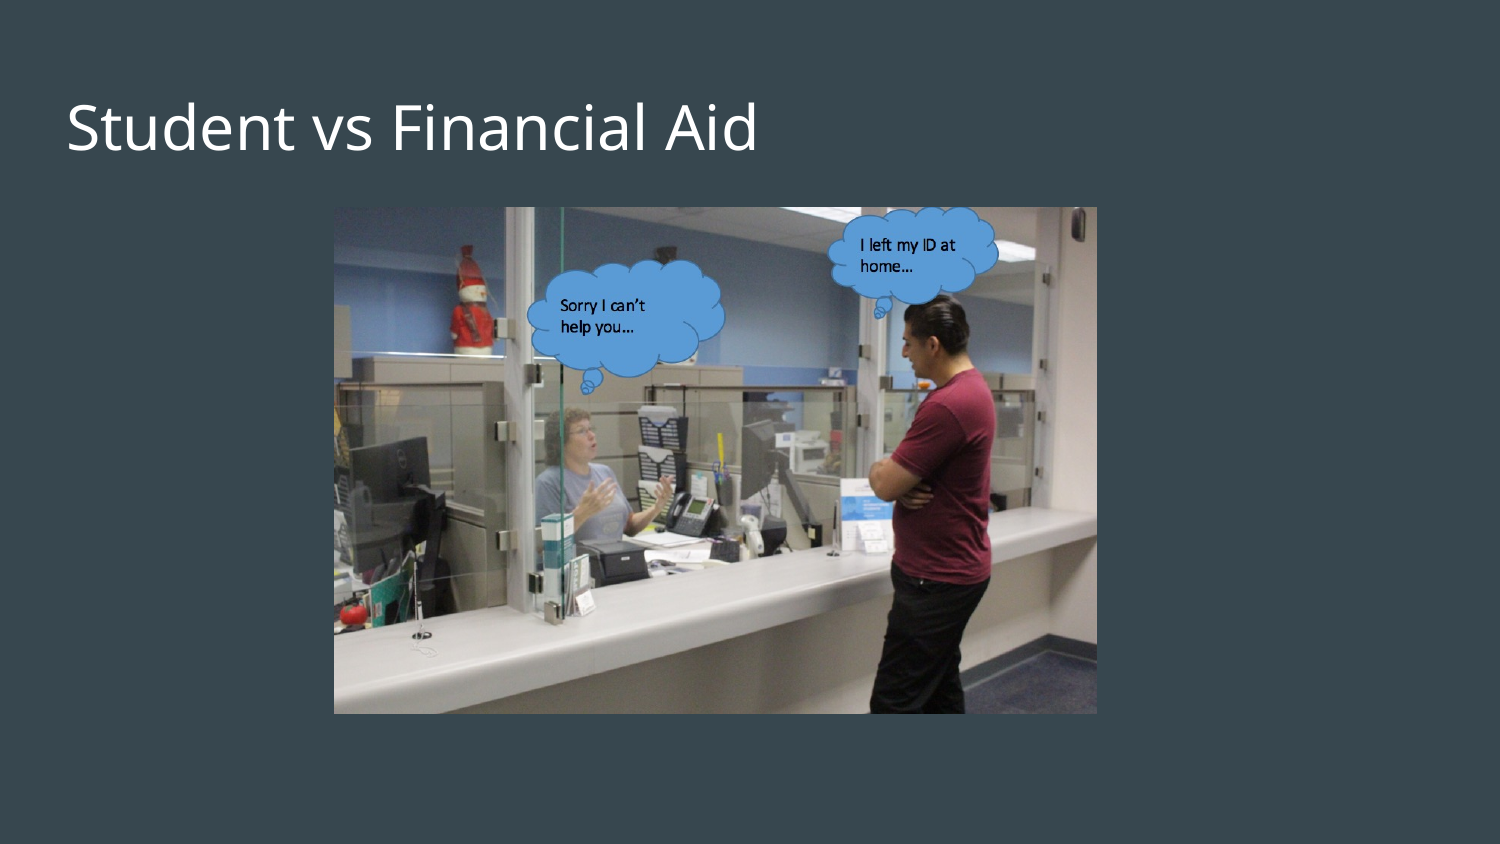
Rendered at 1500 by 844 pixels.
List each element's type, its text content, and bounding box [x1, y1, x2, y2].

picture [333, 207, 1097, 715]
title Student vs Financial Aid [51, 72, 1449, 167]
